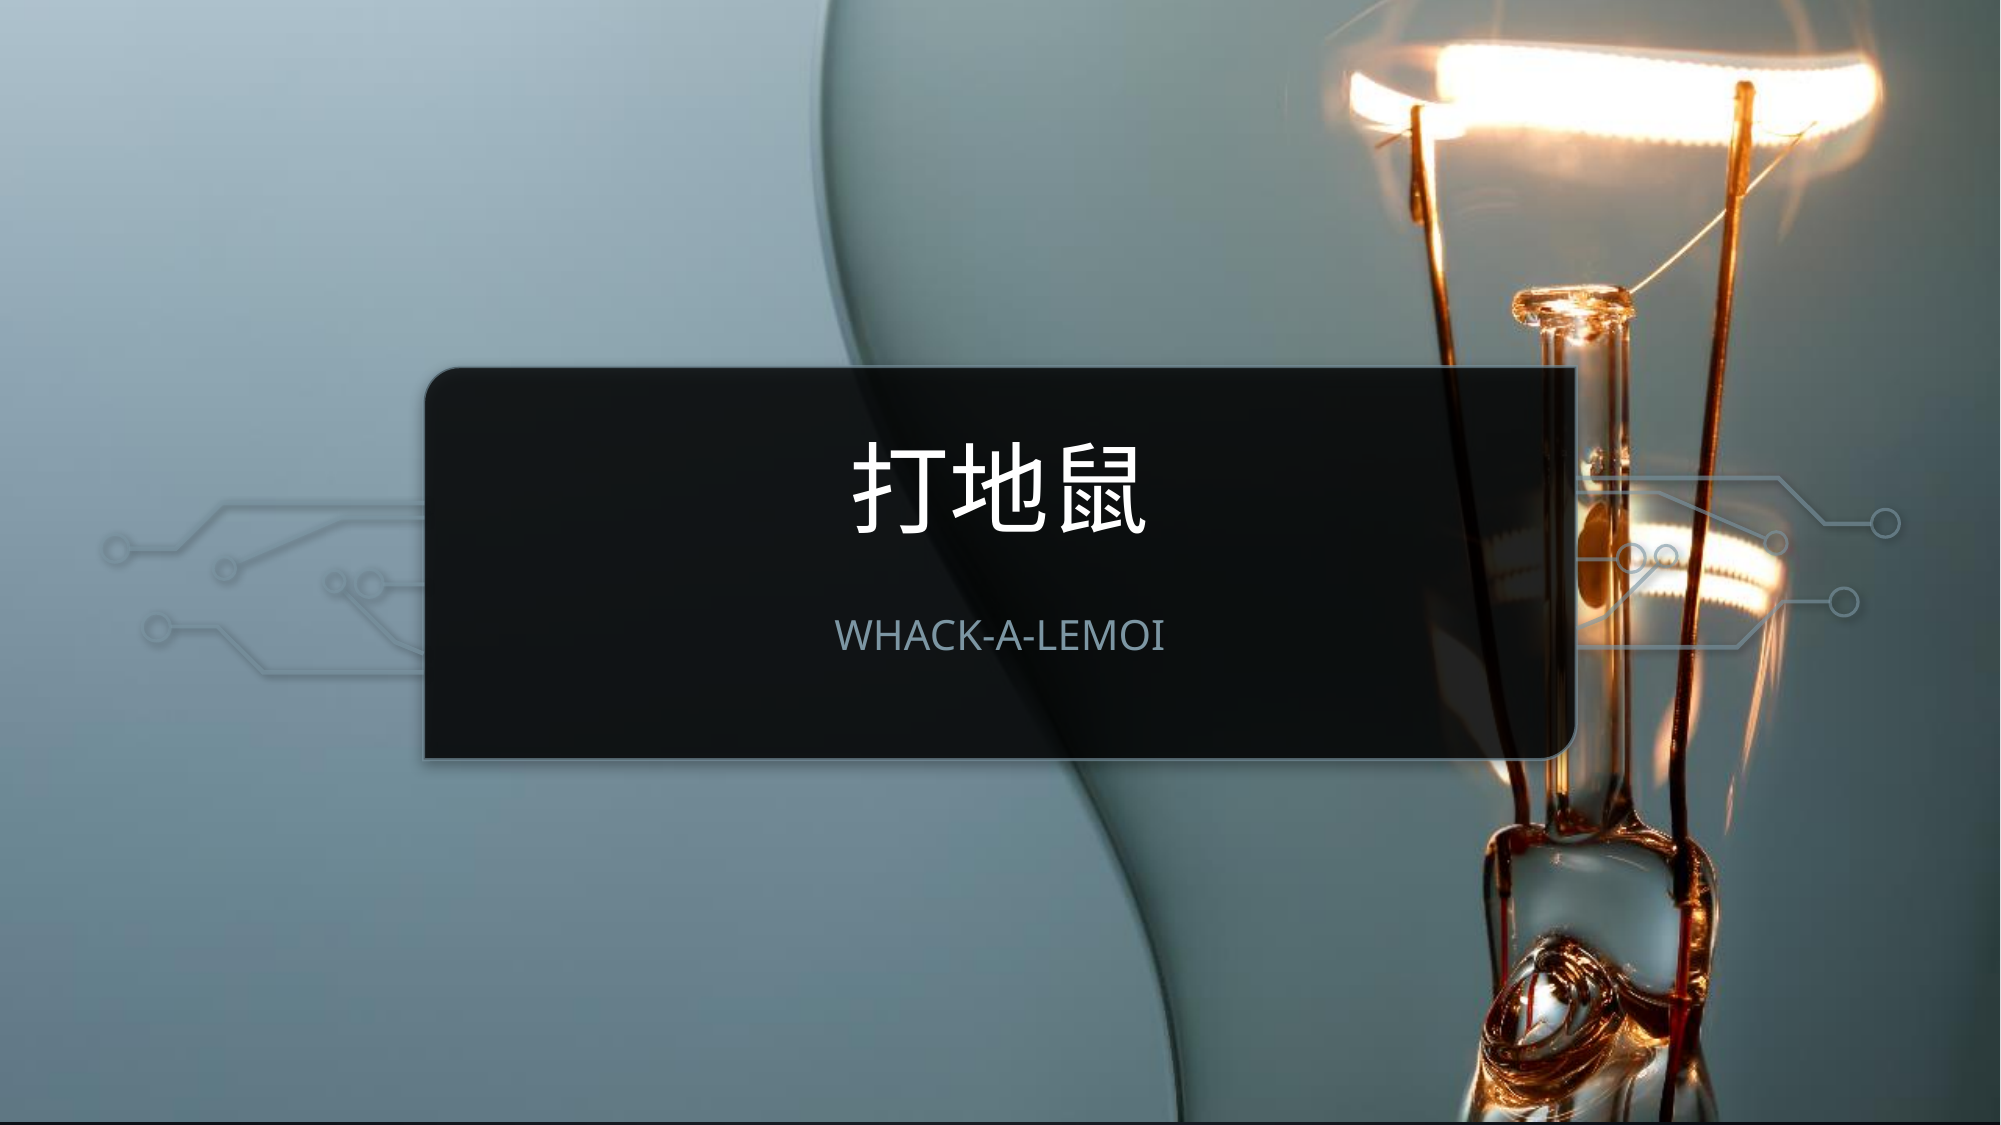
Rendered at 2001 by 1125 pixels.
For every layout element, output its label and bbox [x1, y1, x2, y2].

picture [0, 0, 2000, 1123]
text_box [99, 366, 1902, 760]
